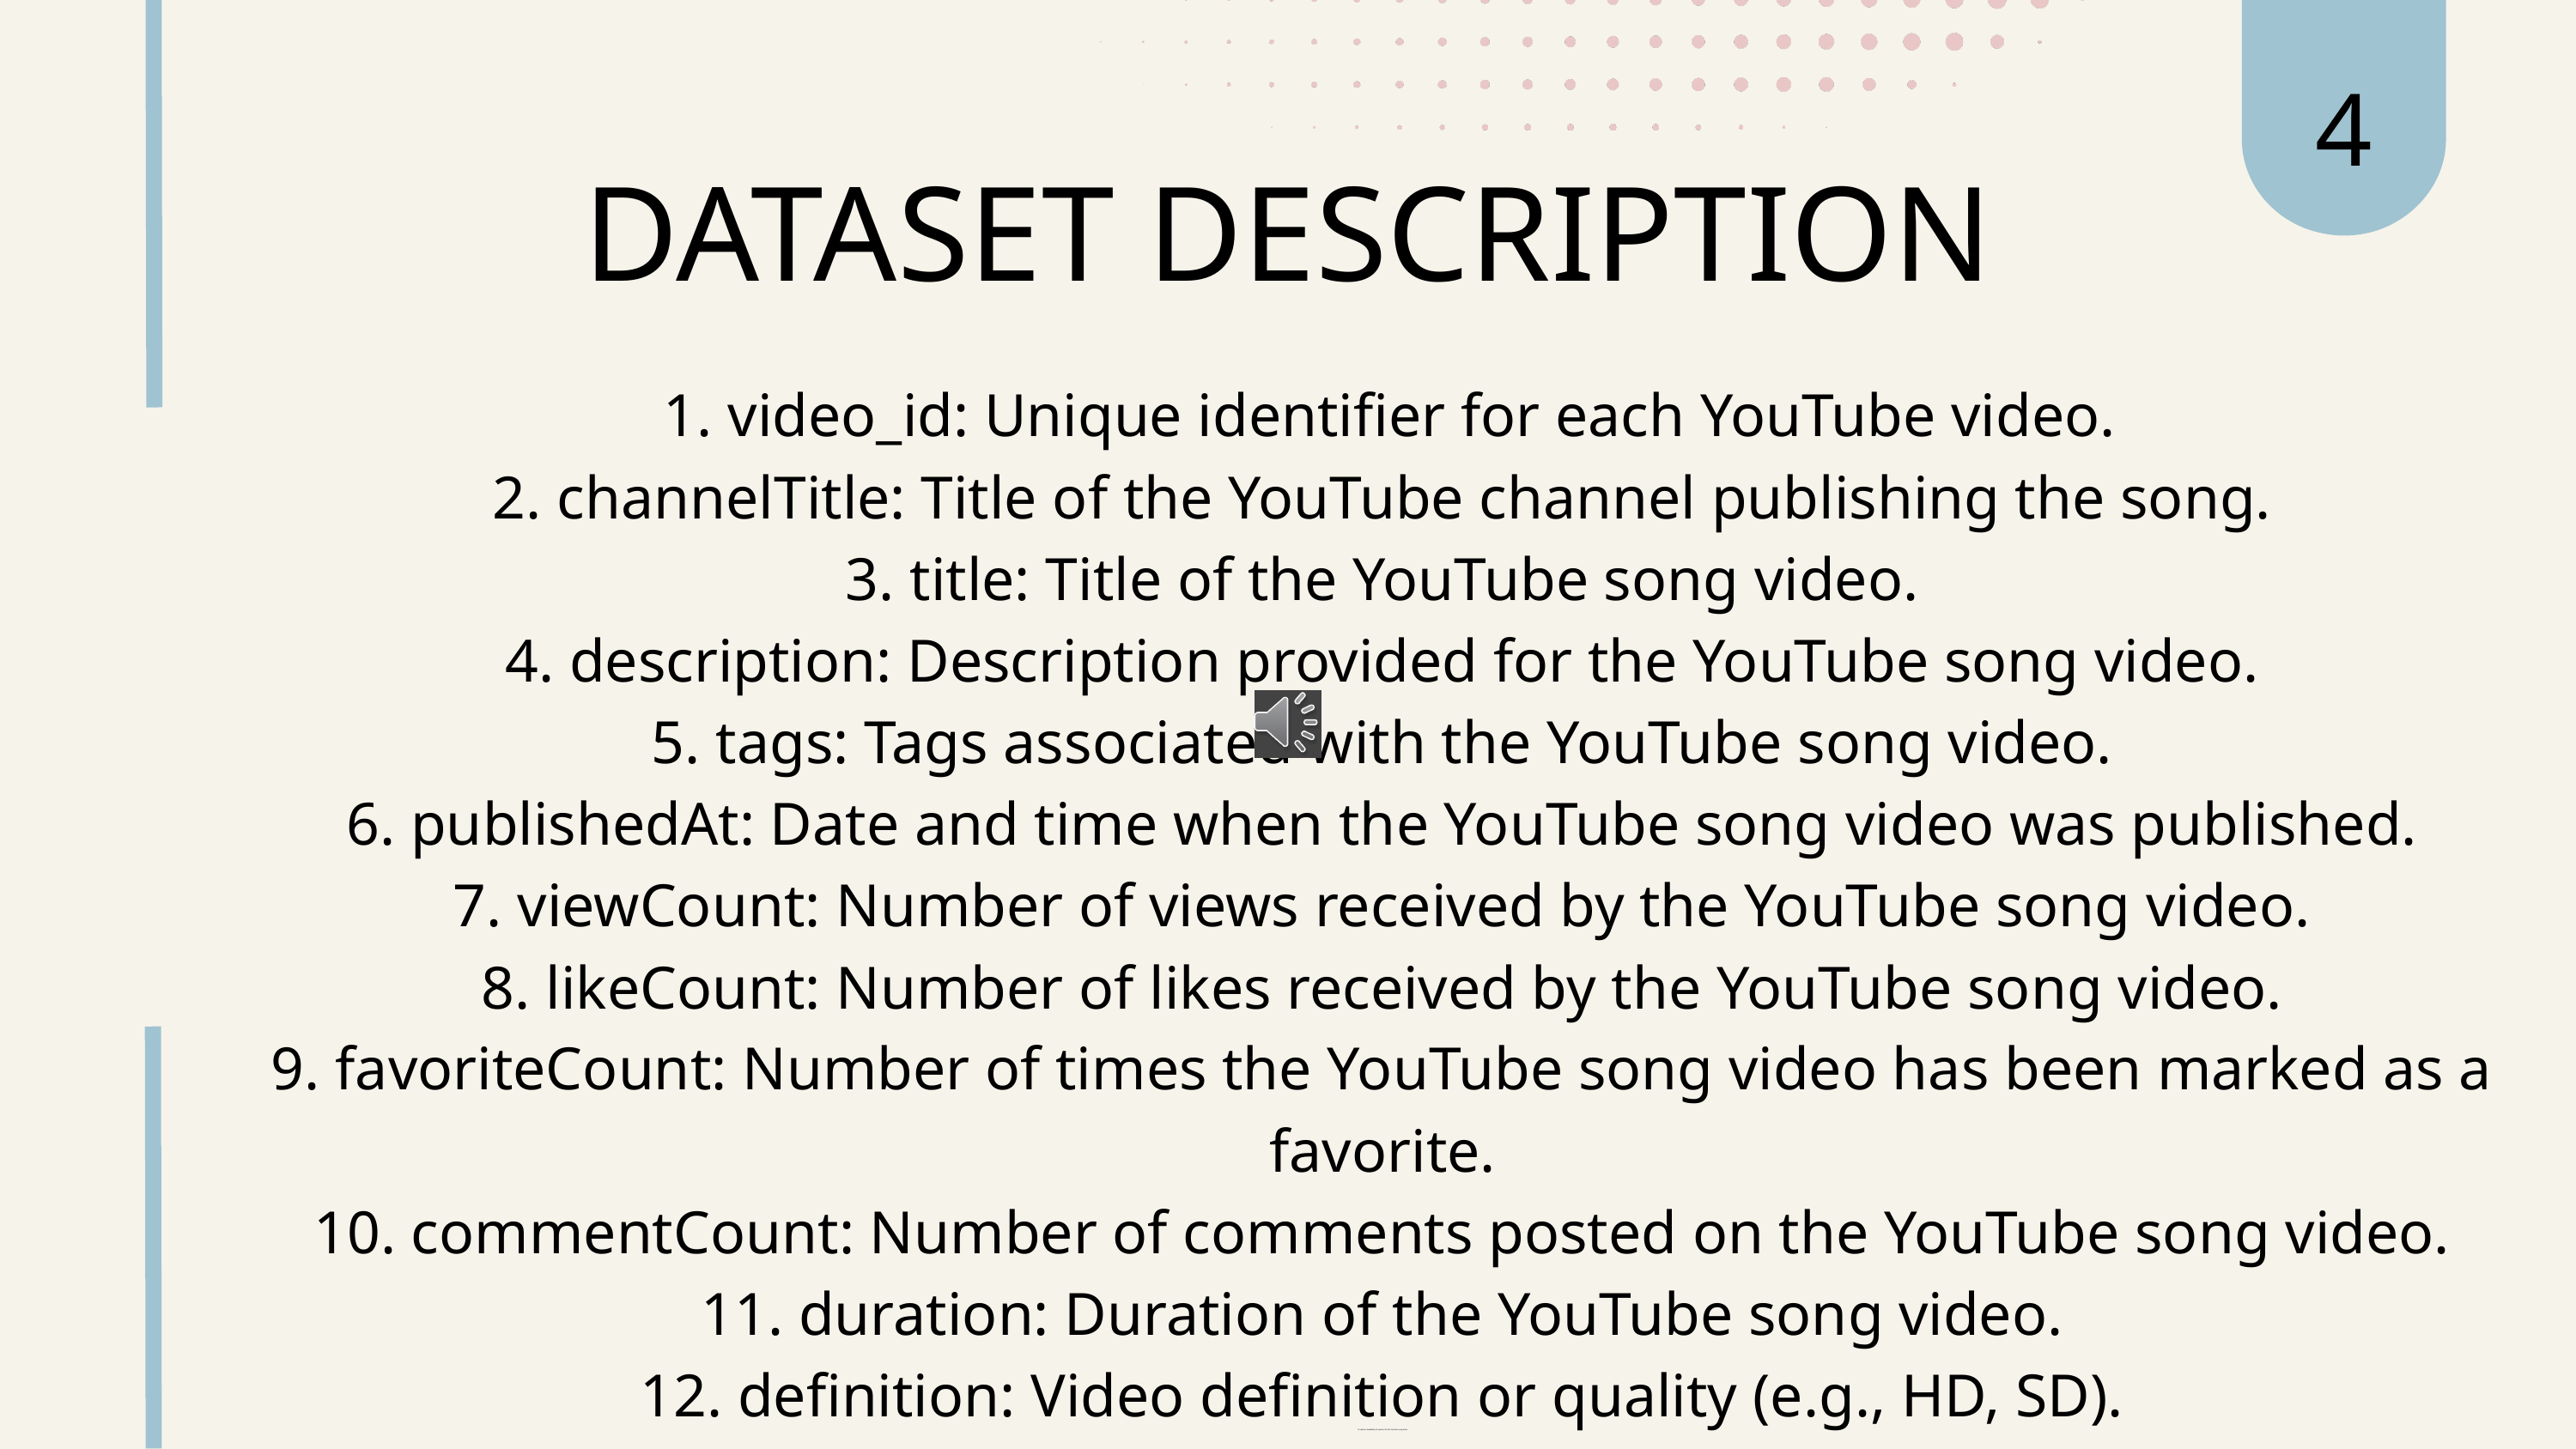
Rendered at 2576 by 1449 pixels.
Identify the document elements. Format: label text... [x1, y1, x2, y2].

text_box [1058, 0, 2089, 130]
text_box DATASET DESCRIPTION [551, 124, 2025, 308]
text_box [2233, 0, 2455, 236]
picture [1253, 689, 1323, 759]
text_box 1. video_id: Unique identifier for each YouTube video. 2. channelTitle: Title of the YouTube channel publishing the song. 3. title: Title of the YouTube song video. 4. description: Description provided for the YouTube song video. 5. tags: Tags associated with the YouTube song video. 6. publishedAt: Date and time when the YouTube song video was published. 7. viewCount: Number of views received by the YouTube song video. 8. likeCount: Number of likes received by the YouTube song video. 9. favoriteCount: Number of times the YouTube song video has been marked as a favorite. 10. commentCount: Number of comments posted on the YouTube song video. 11. duration: Duration of the YouTube song video. 12. definition: Video definition or quality (e.g., HD, SD). 13. caption: Availability of captions for the YouTube song video. [226, 367, 2540, 1431]
